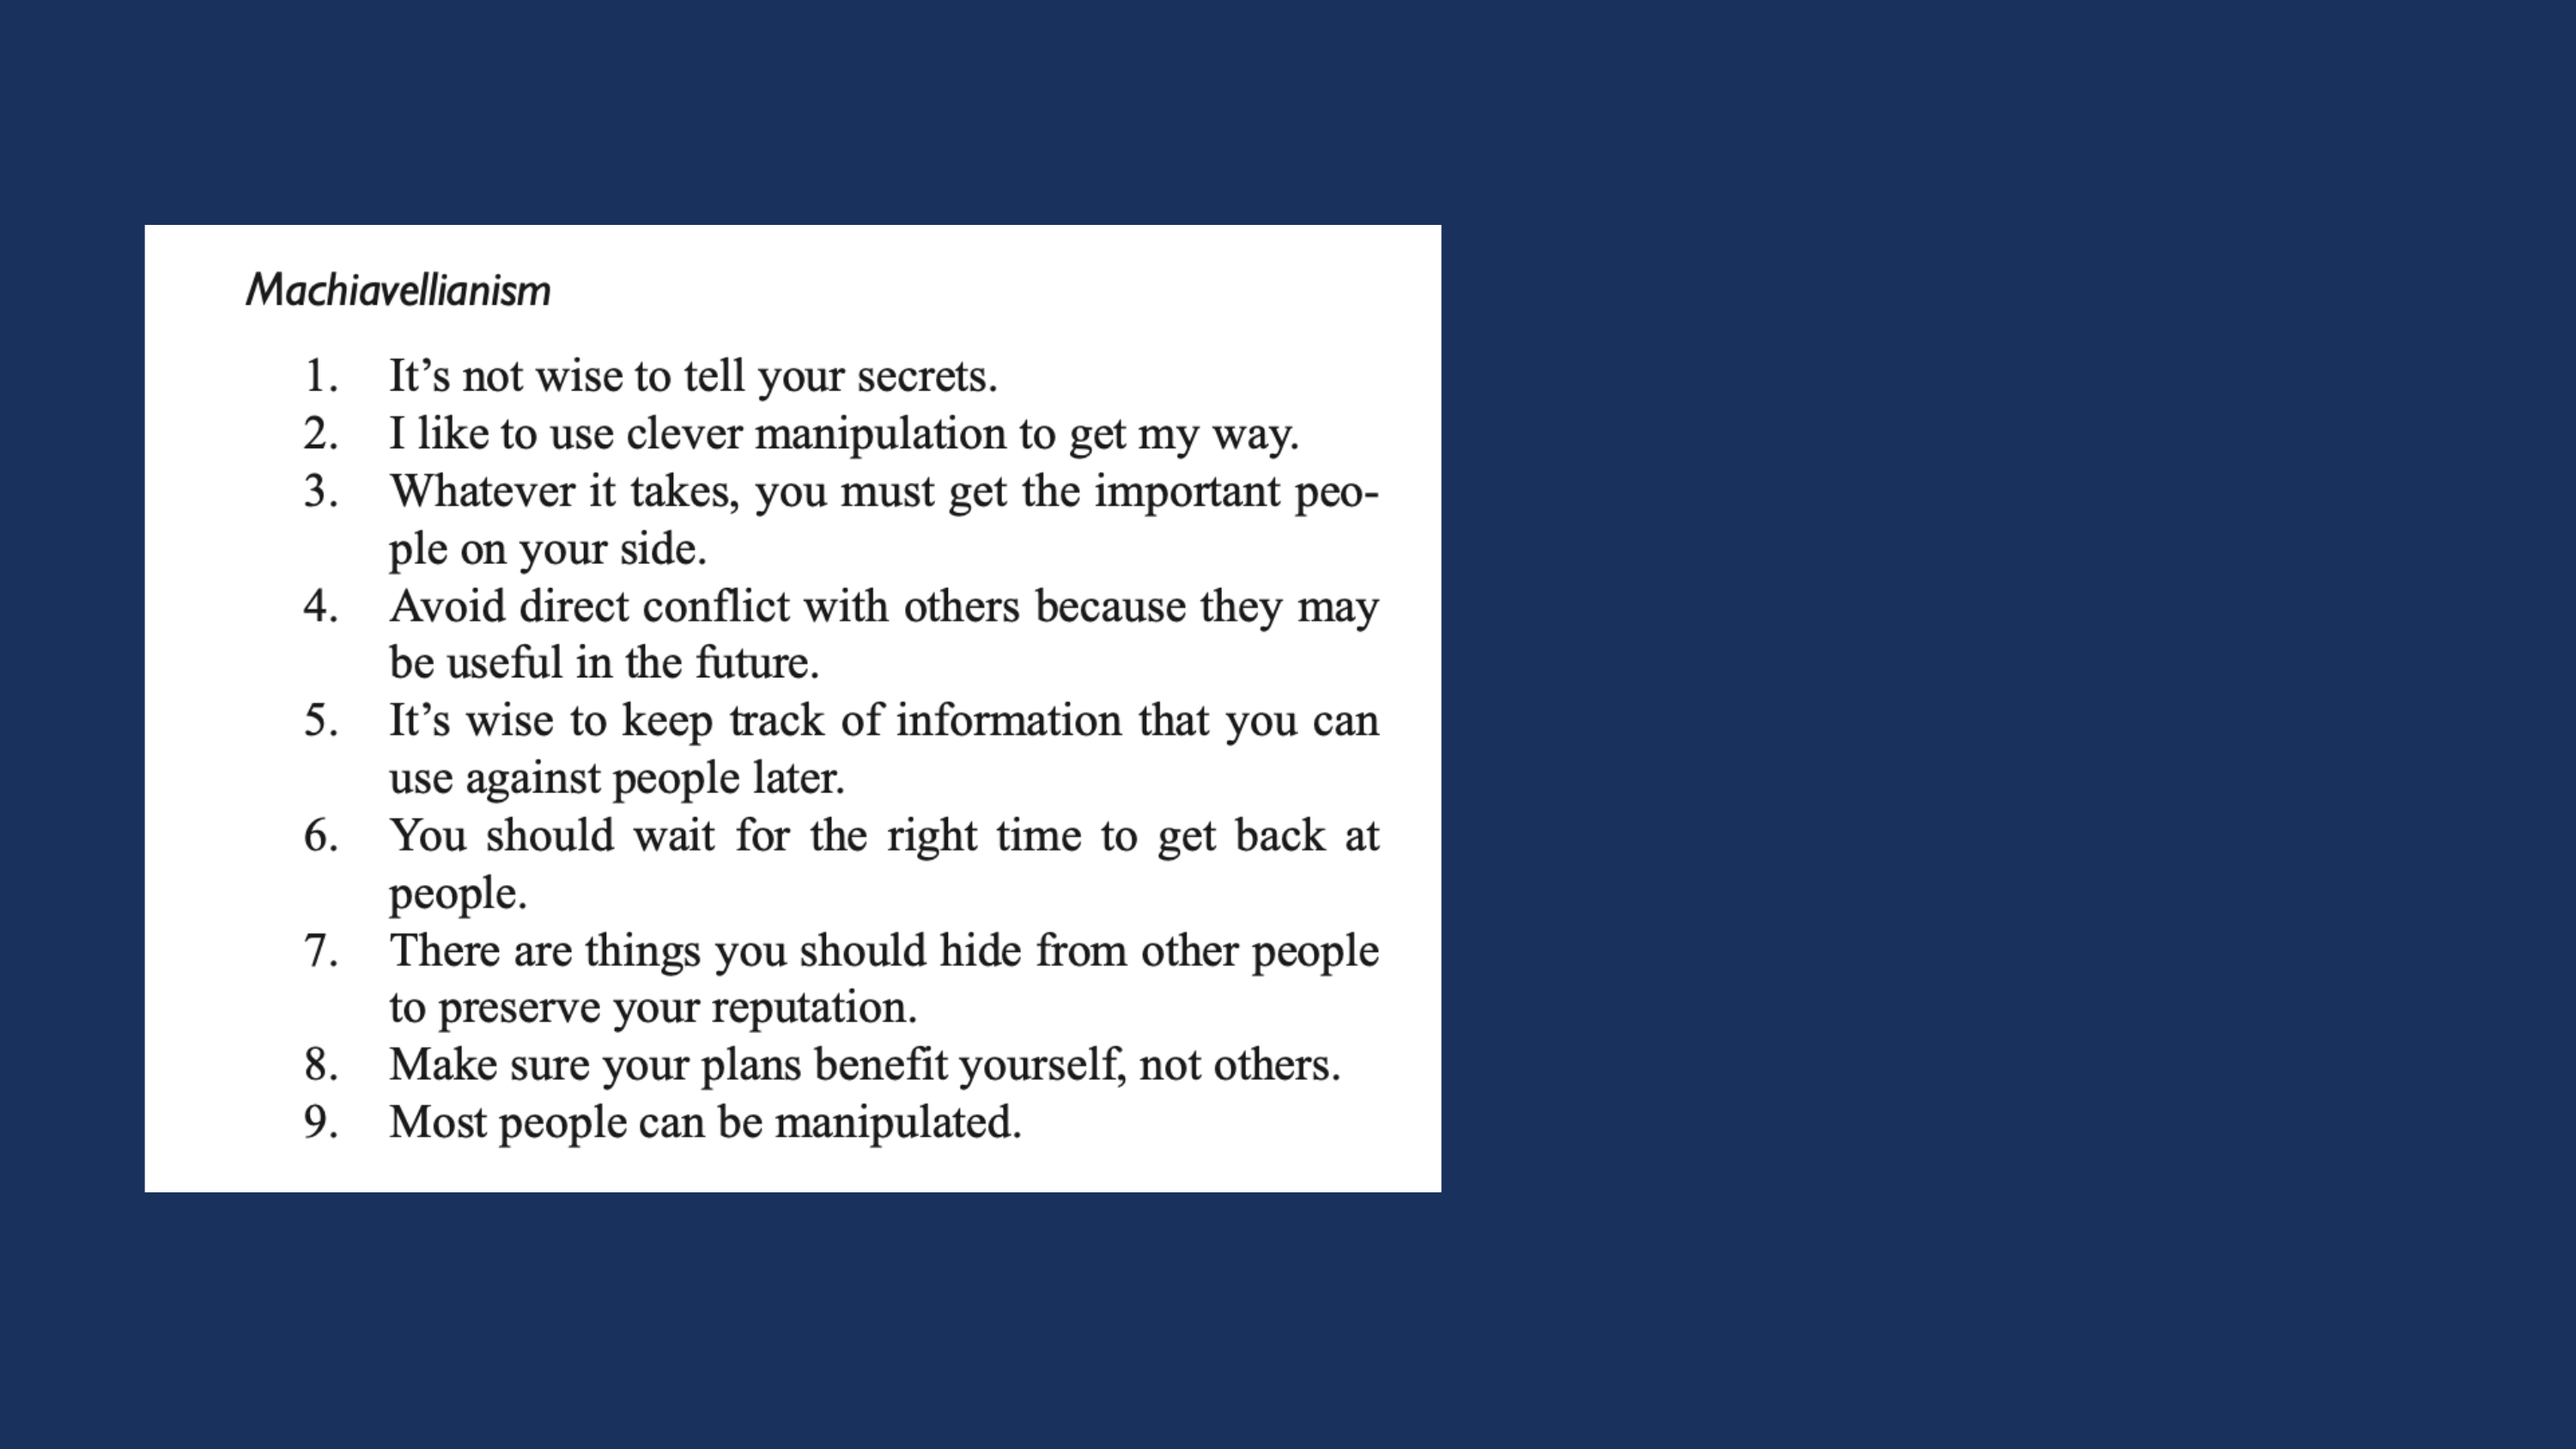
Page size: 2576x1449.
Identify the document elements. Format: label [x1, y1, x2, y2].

text_box [144, 225, 1442, 1192]
